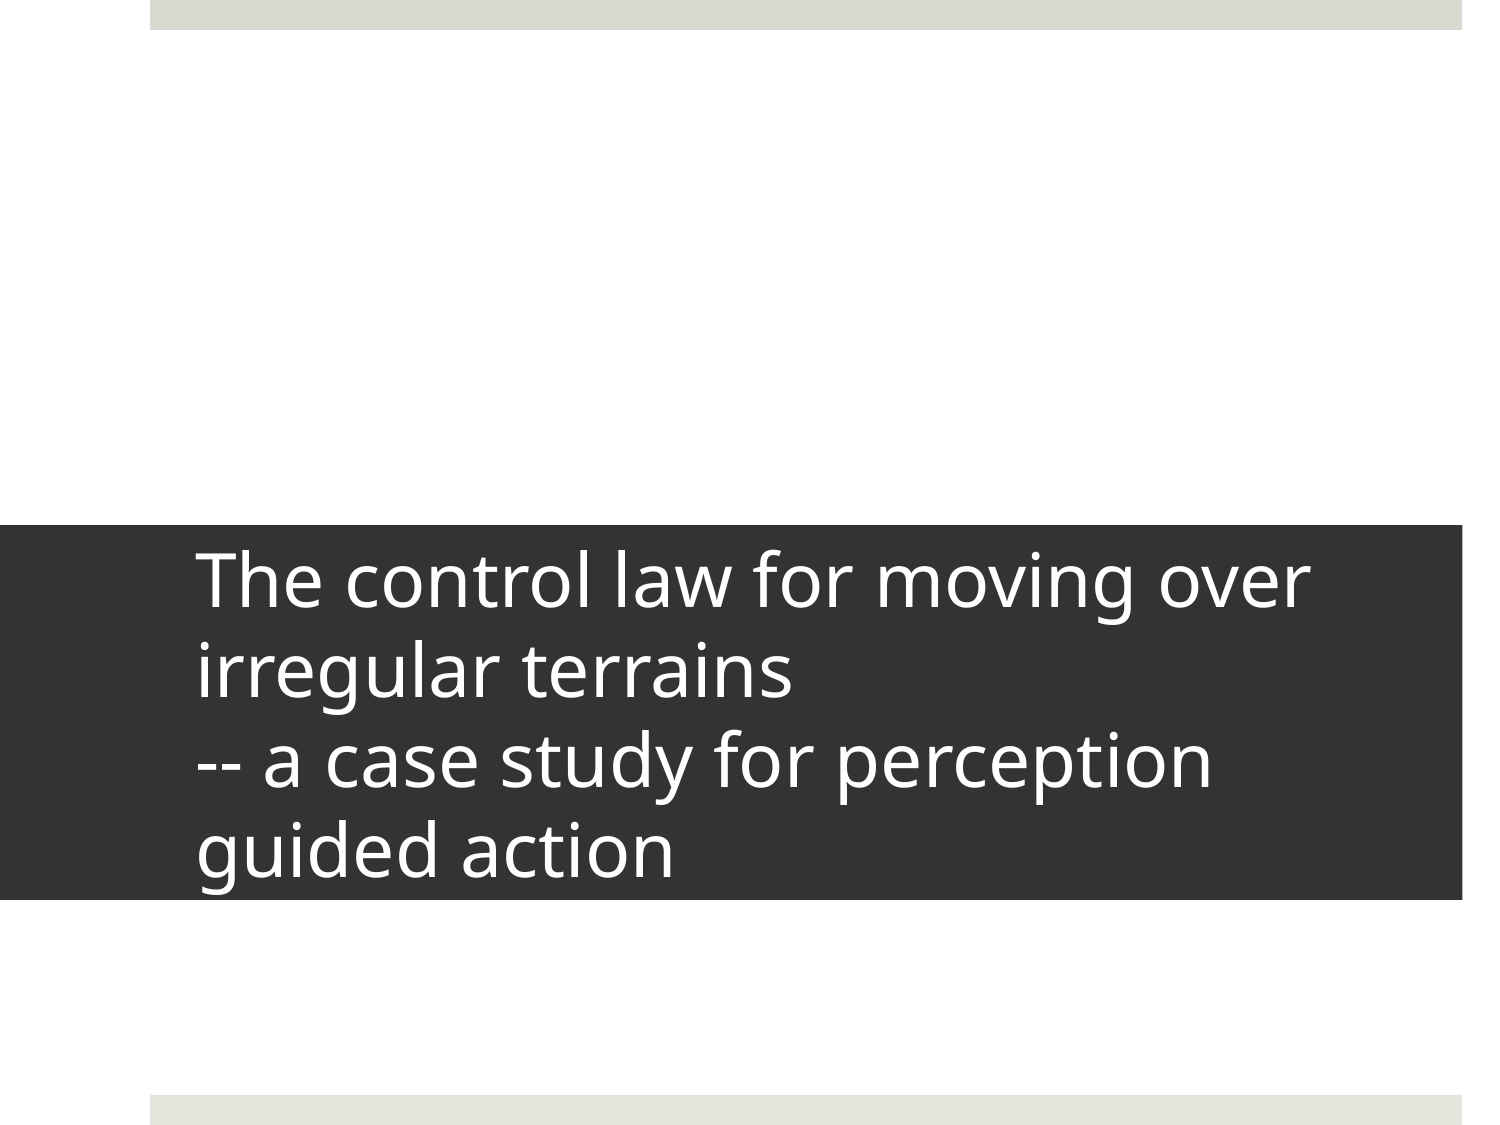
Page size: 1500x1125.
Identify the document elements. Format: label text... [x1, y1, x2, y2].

title The control law for moving over irregular terrains -- a case study for perception guided action [0, 525, 1463, 900]
